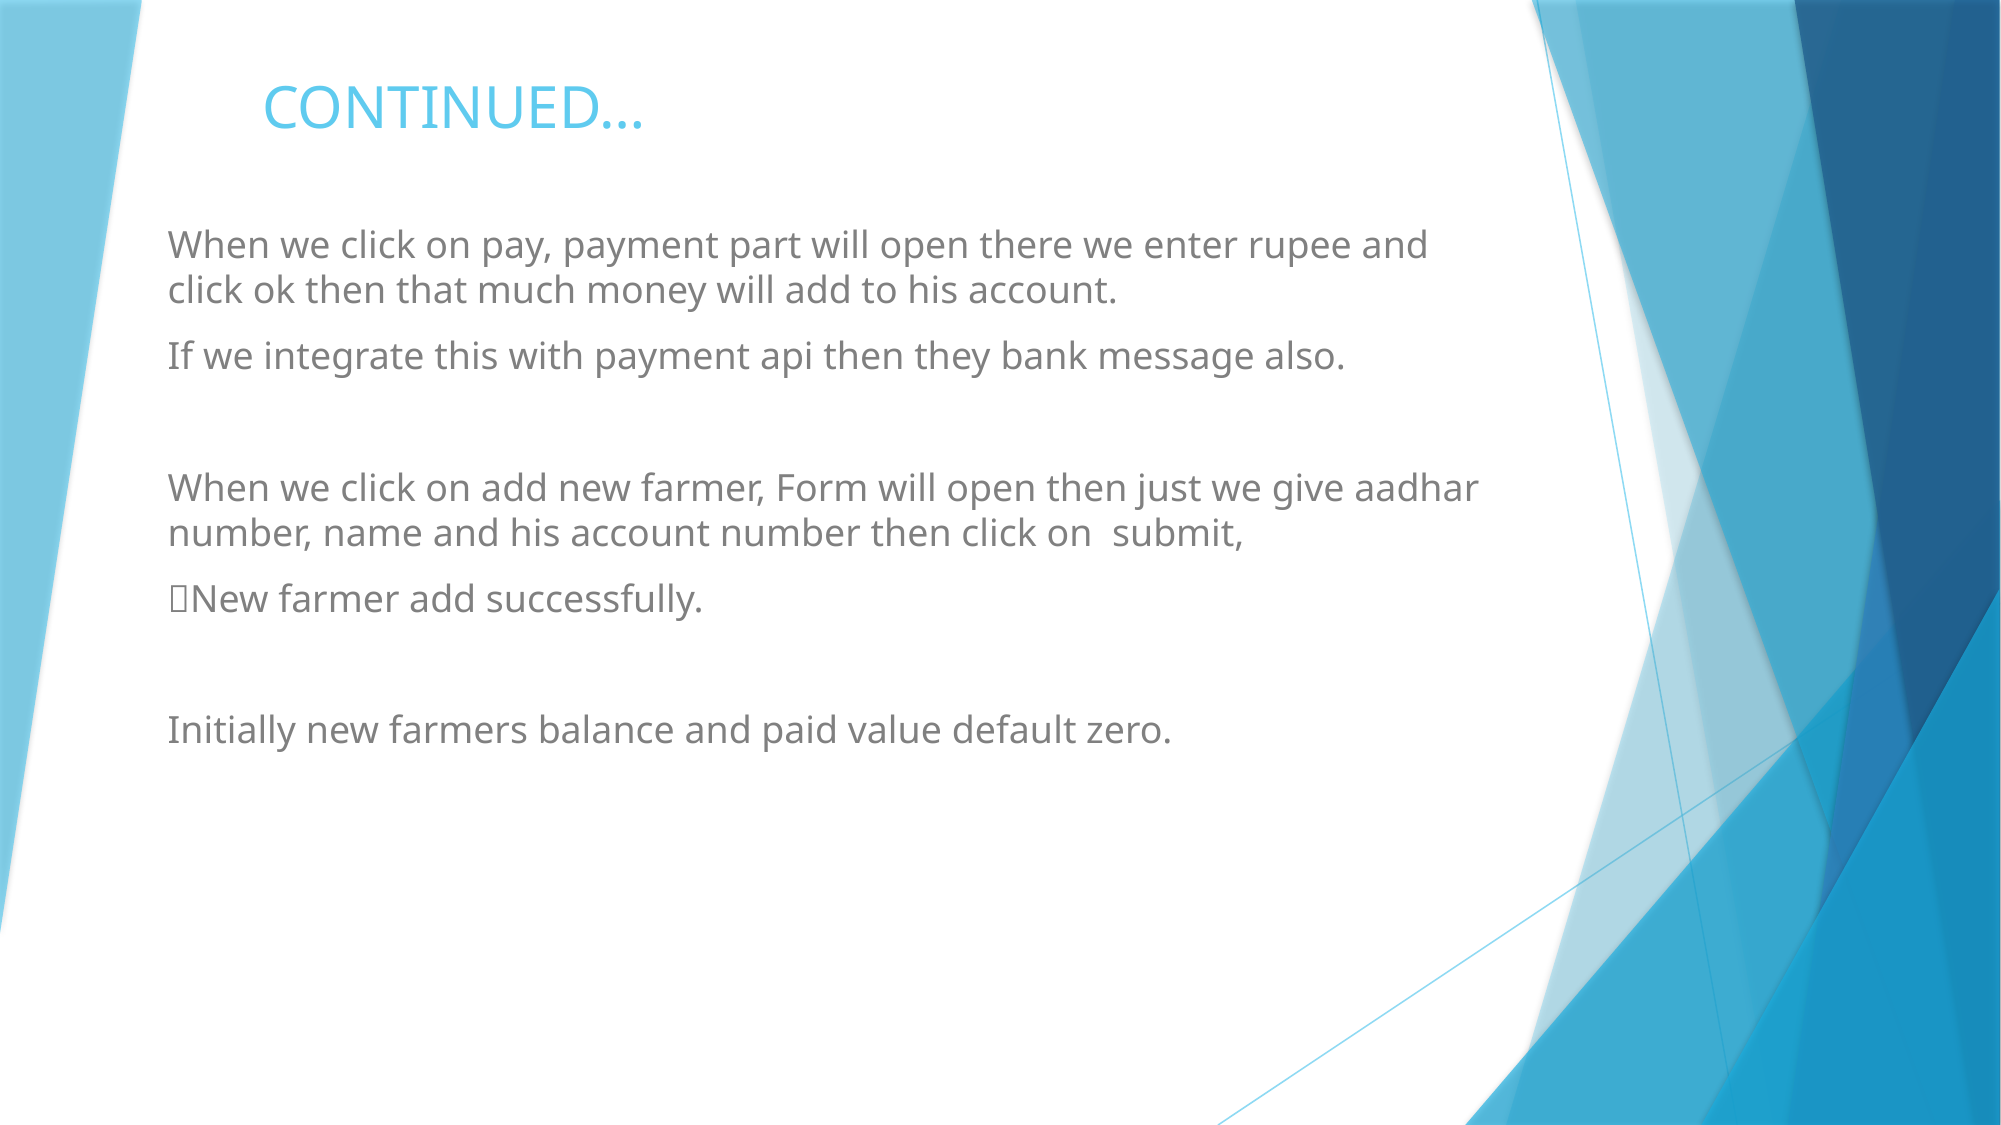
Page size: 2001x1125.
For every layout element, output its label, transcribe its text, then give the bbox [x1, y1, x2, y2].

title CONTINUED… [247, 68, 1522, 148]
subtitle When we click on pay, payment part will open there we enter rupee and click ok then that much money will add to his account. If we integrate this with payment api then they bank message also. When we click on add new farmer, Form will open then just we give aadhar number, name and his account number then click on submit, New farmer add successfully. Initially new farmers balance and paid value default zero. [152, 213, 1522, 981]
